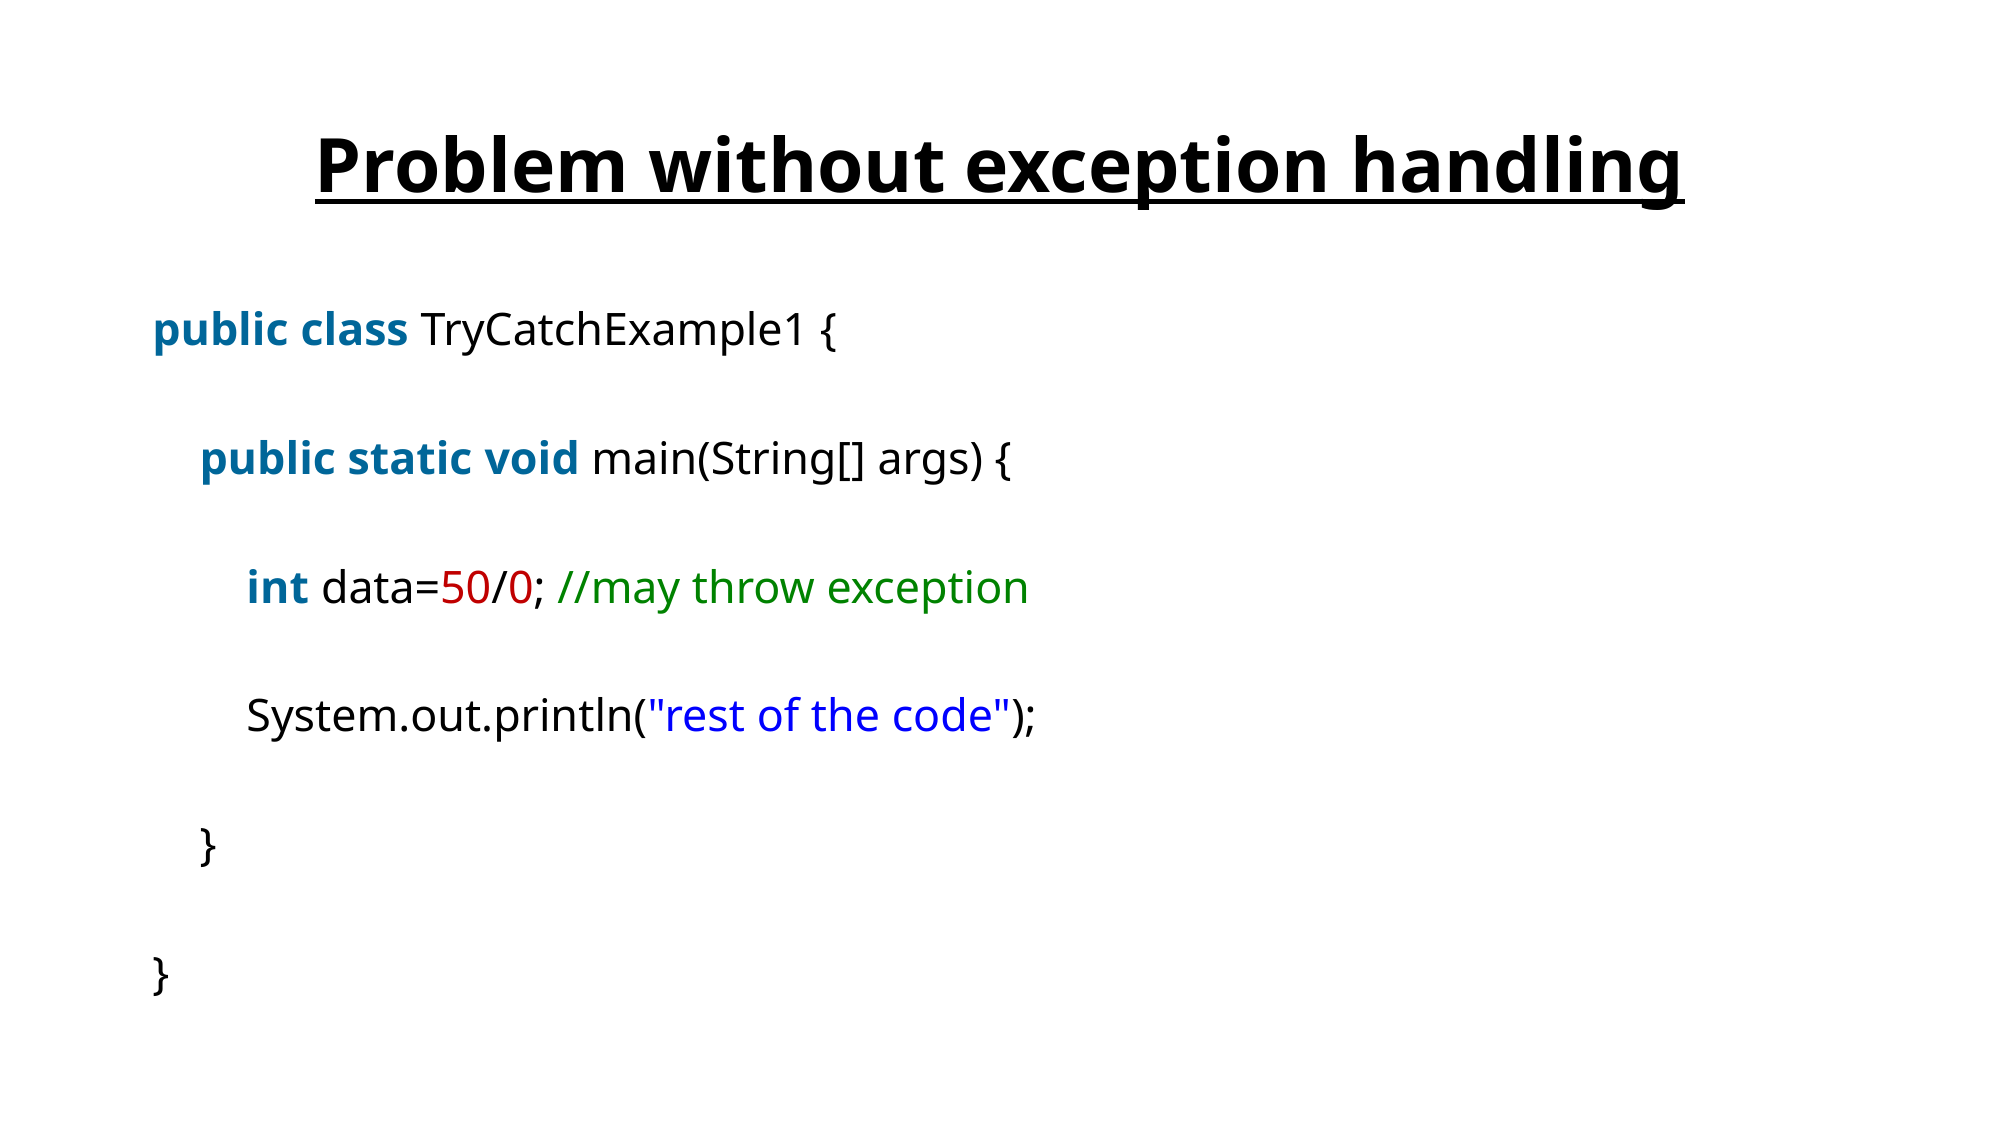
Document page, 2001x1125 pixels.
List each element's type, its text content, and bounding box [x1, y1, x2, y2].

list public class TryCatchExample1 { public static void main(String[] args) { int data=50/0; //may throw exception System.out.println("rest of the code"); } } [137, 299, 1863, 1014]
title Problem without exception handling [137, 59, 1863, 278]
